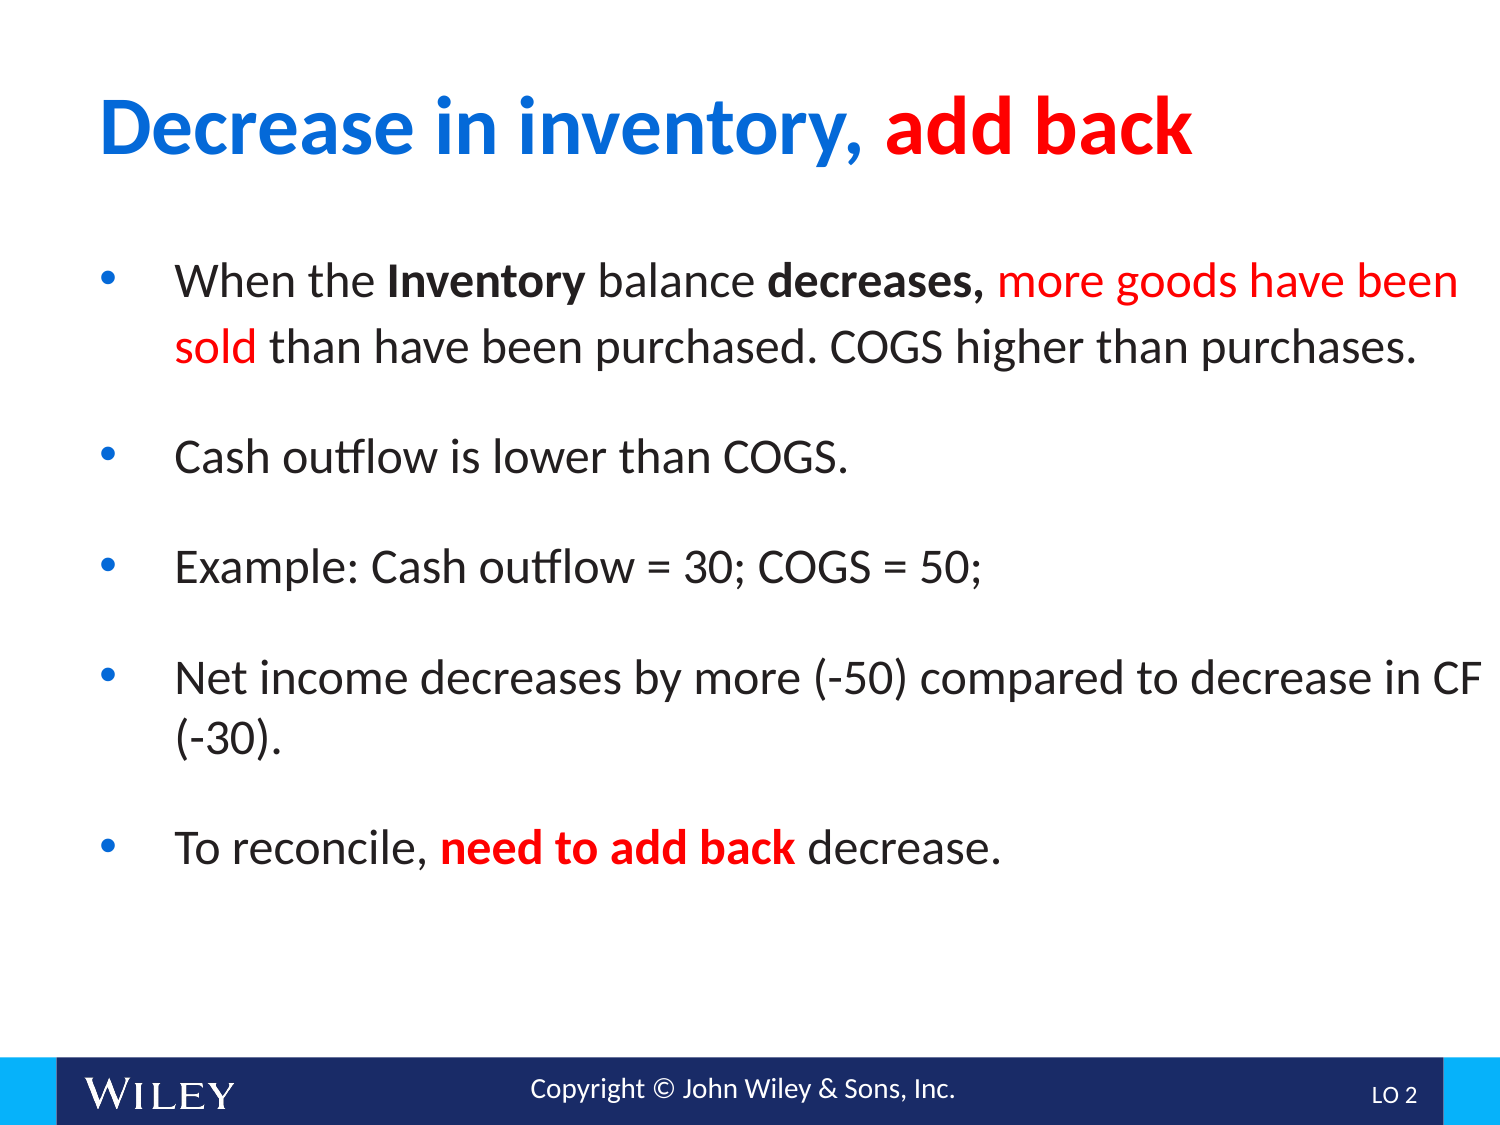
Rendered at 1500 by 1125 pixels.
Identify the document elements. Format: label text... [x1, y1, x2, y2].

list L O 2 [1309, 1065, 1433, 1125]
title Decrease in inventory, add back [84, 75, 1416, 215]
list When the Inventory balance decreases, more goods have been sold than have been purchased. COGS higher than purchases. Cash outflow is lower than COGS. Example: Cash outflow = 30; COGS = 50; Net income decreases by more (-50) compared to decrease in CF (-30). To reconcile, need to add back decrease. [84, 233, 1500, 1048]
